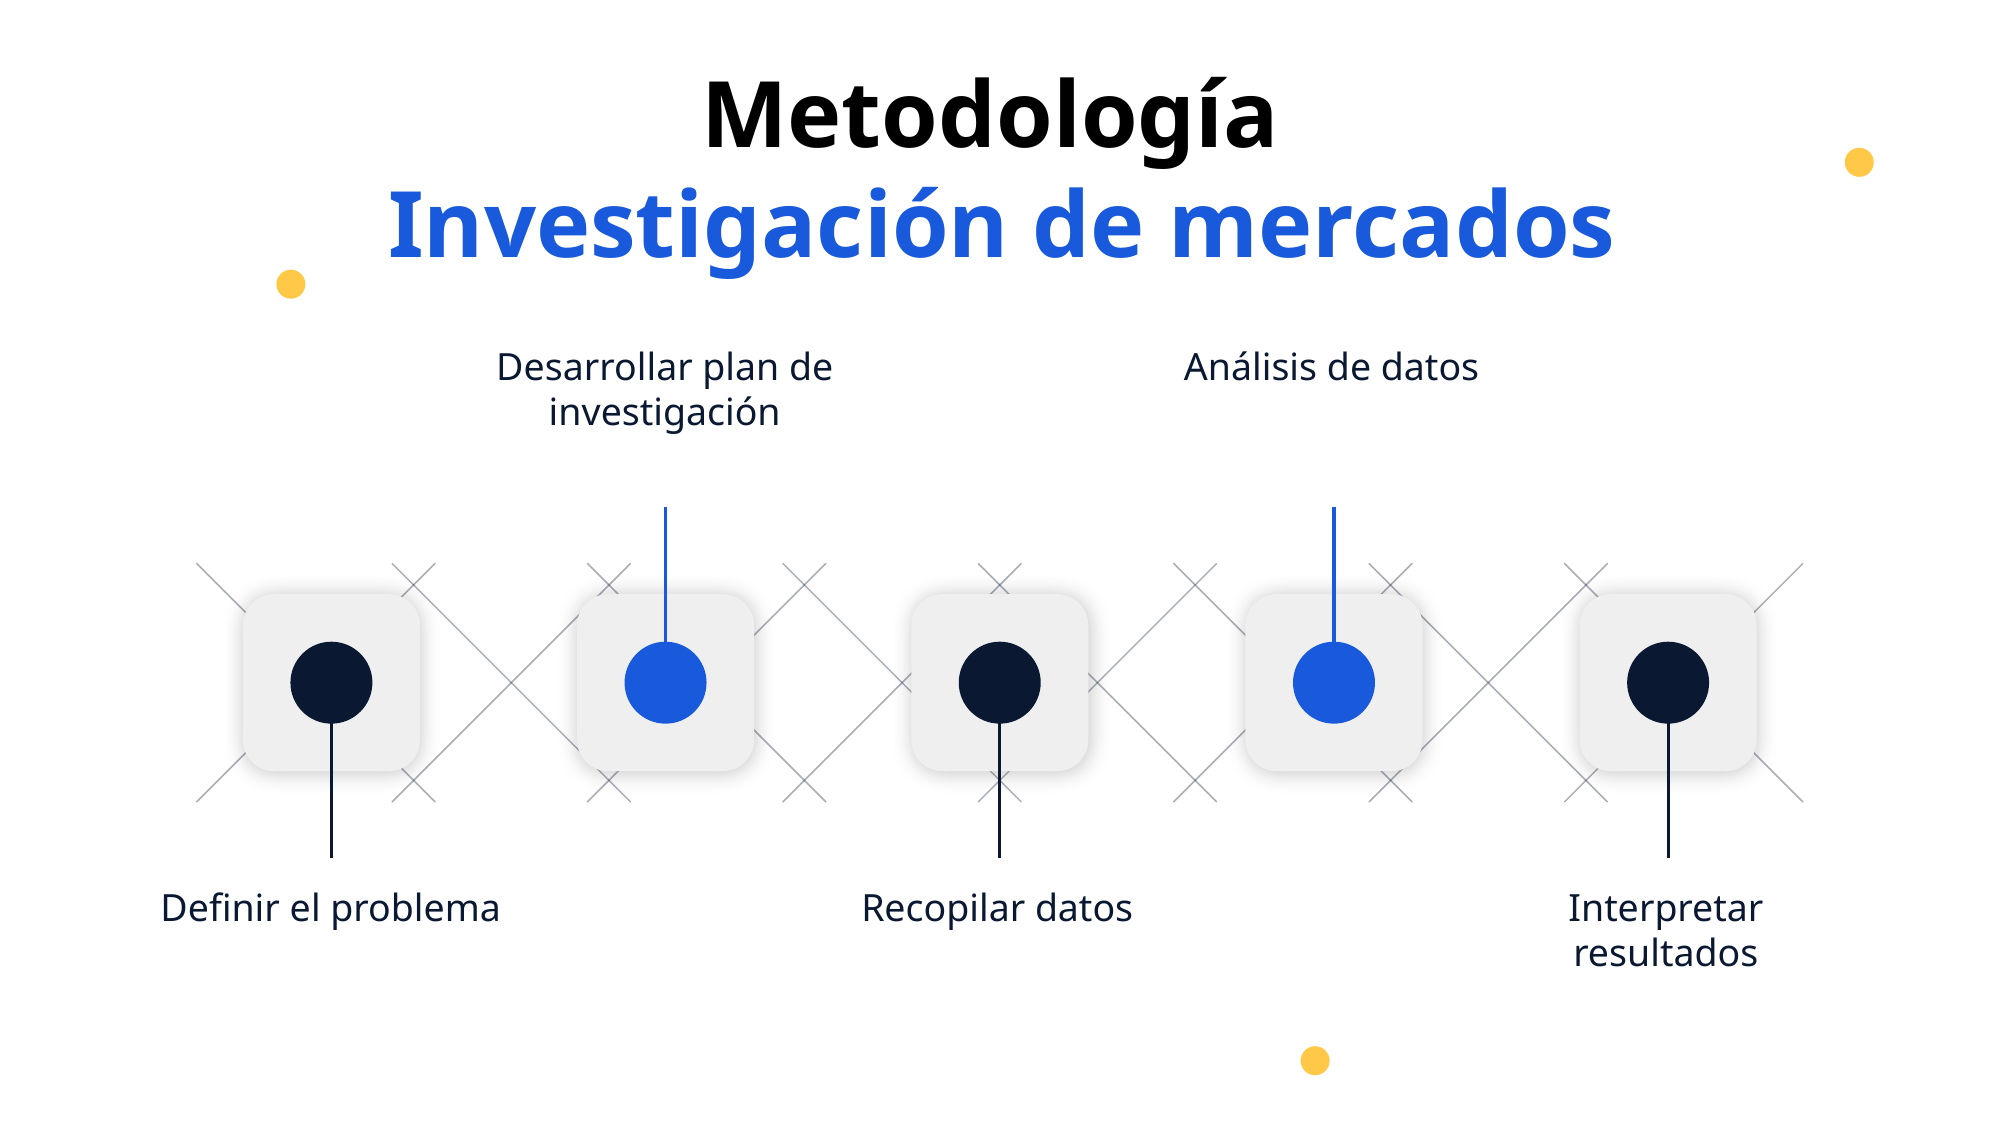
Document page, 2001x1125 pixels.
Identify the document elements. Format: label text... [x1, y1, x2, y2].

text_box [276, 269, 306, 299]
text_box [195, 562, 1803, 802]
text_box [1844, 147, 1874, 177]
text_box Análisis de datos [1128, 336, 1536, 396]
text_box Interpretar resultados [1462, 876, 1870, 982]
text_box Metodología Investigación de mercados [373, 48, 1631, 284]
text_box Definir el problema [127, 876, 535, 937]
text_box [1300, 1046, 1330, 1076]
text_box Desarrollar plan de investigación [461, 336, 869, 441]
text_box Recopilar datos [793, 876, 1202, 937]
